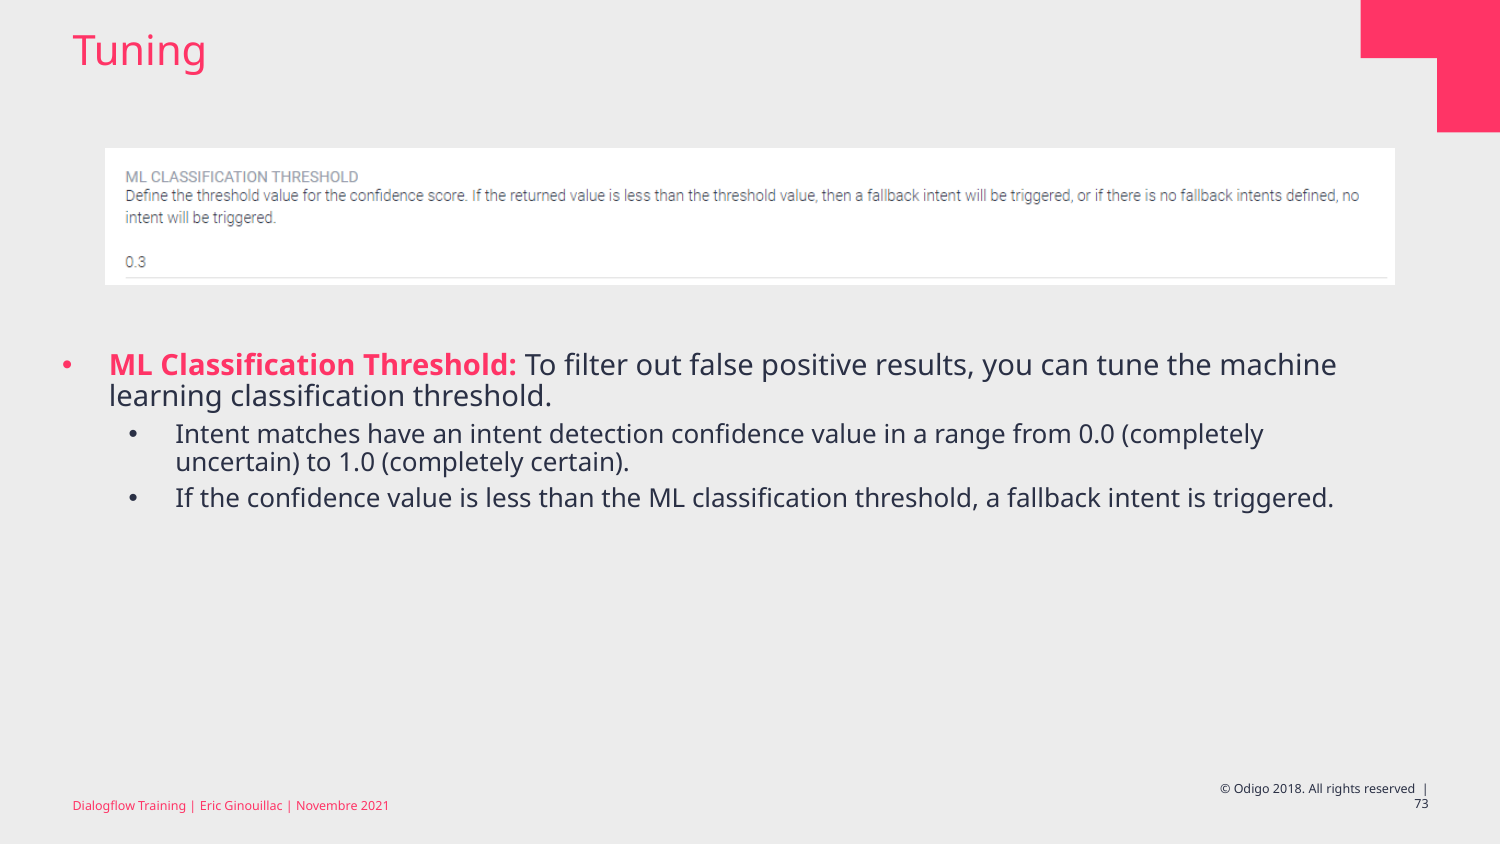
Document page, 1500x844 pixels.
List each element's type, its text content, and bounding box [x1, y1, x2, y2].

picture [105, 148, 1395, 285]
title Tuning [1, 0, 1146, 133]
text_box ML Classification Threshold: To filter out false positive results, you can tune the machine learning classification threshold. Intent matches have an intent detection confidence value in a range from 0.0 (completely uncertain) to 1.0 (completely certain). If the confidence value is less than the ML classification threshold, a fallback intent is triggered. [47, 132, 1390, 791]
